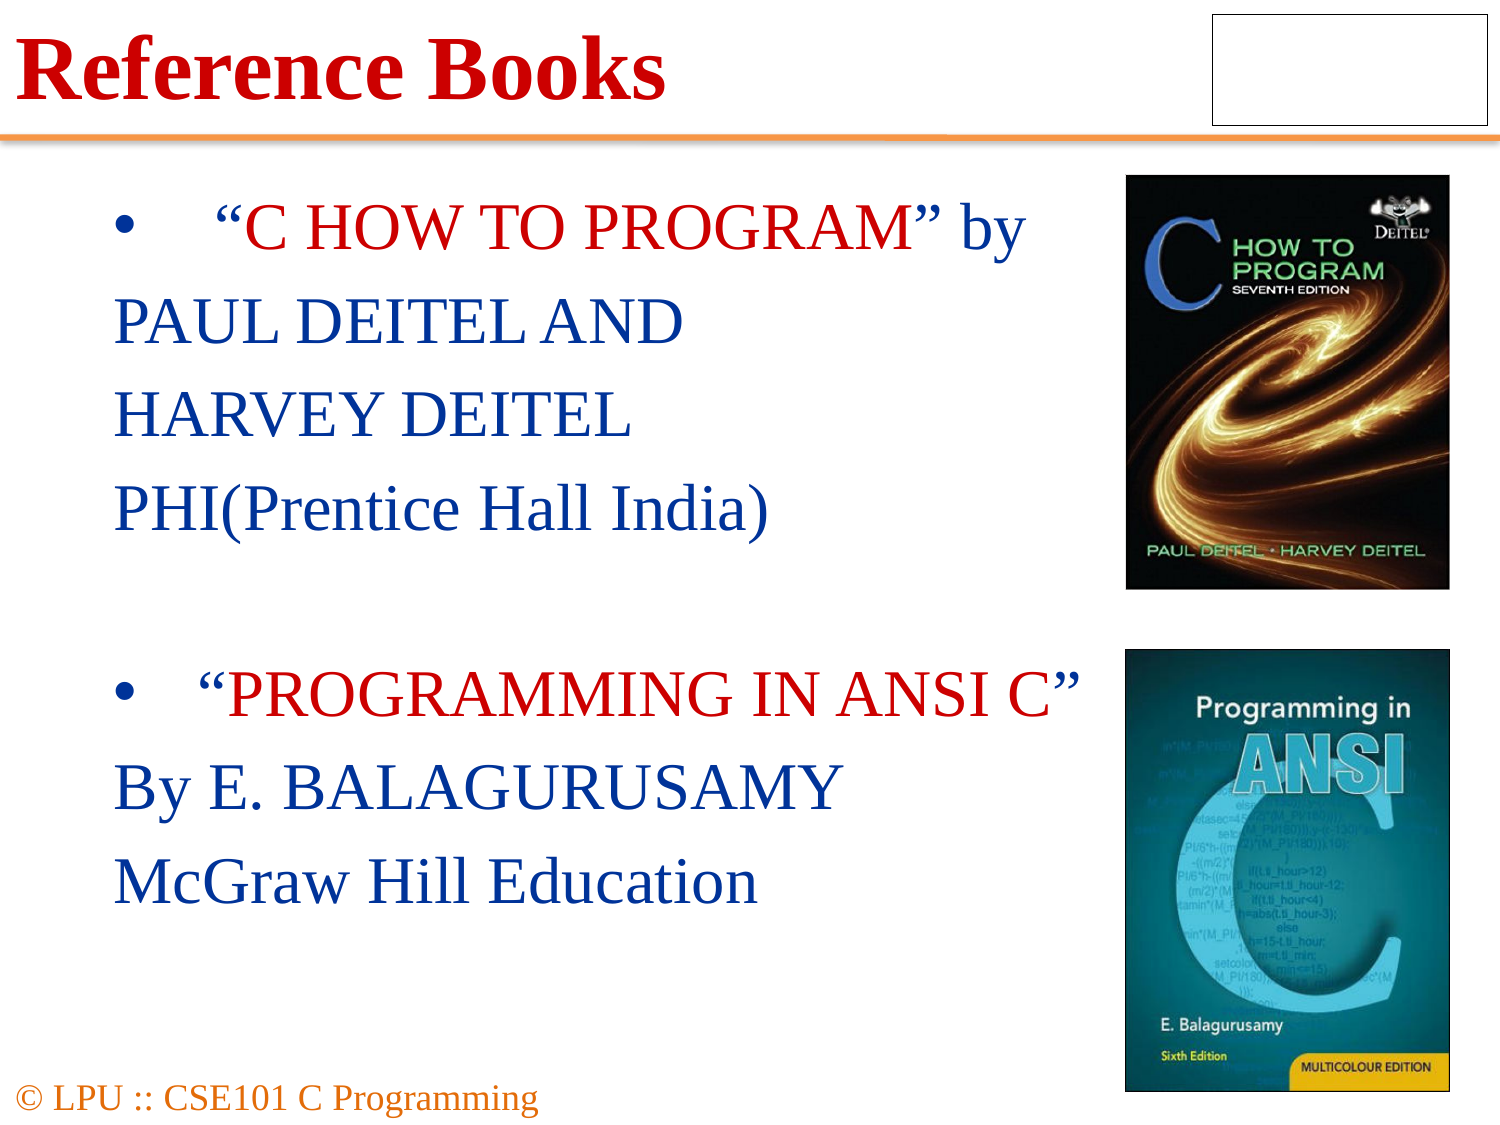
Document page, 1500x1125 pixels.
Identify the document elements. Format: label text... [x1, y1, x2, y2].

picture [1124, 649, 1451, 1092]
list “C HOW TO PROGRAM” by PAUL DEITEL AND HARVEY DEITEL PHI(Prentice Hall India) “PROGRAMMING IN ANSI C” By E. BALAGURUSAMY McGraw Hill Education [23, 175, 1477, 1055]
picture [1124, 174, 1451, 591]
title Reference Books [0, 0, 1196, 129]
